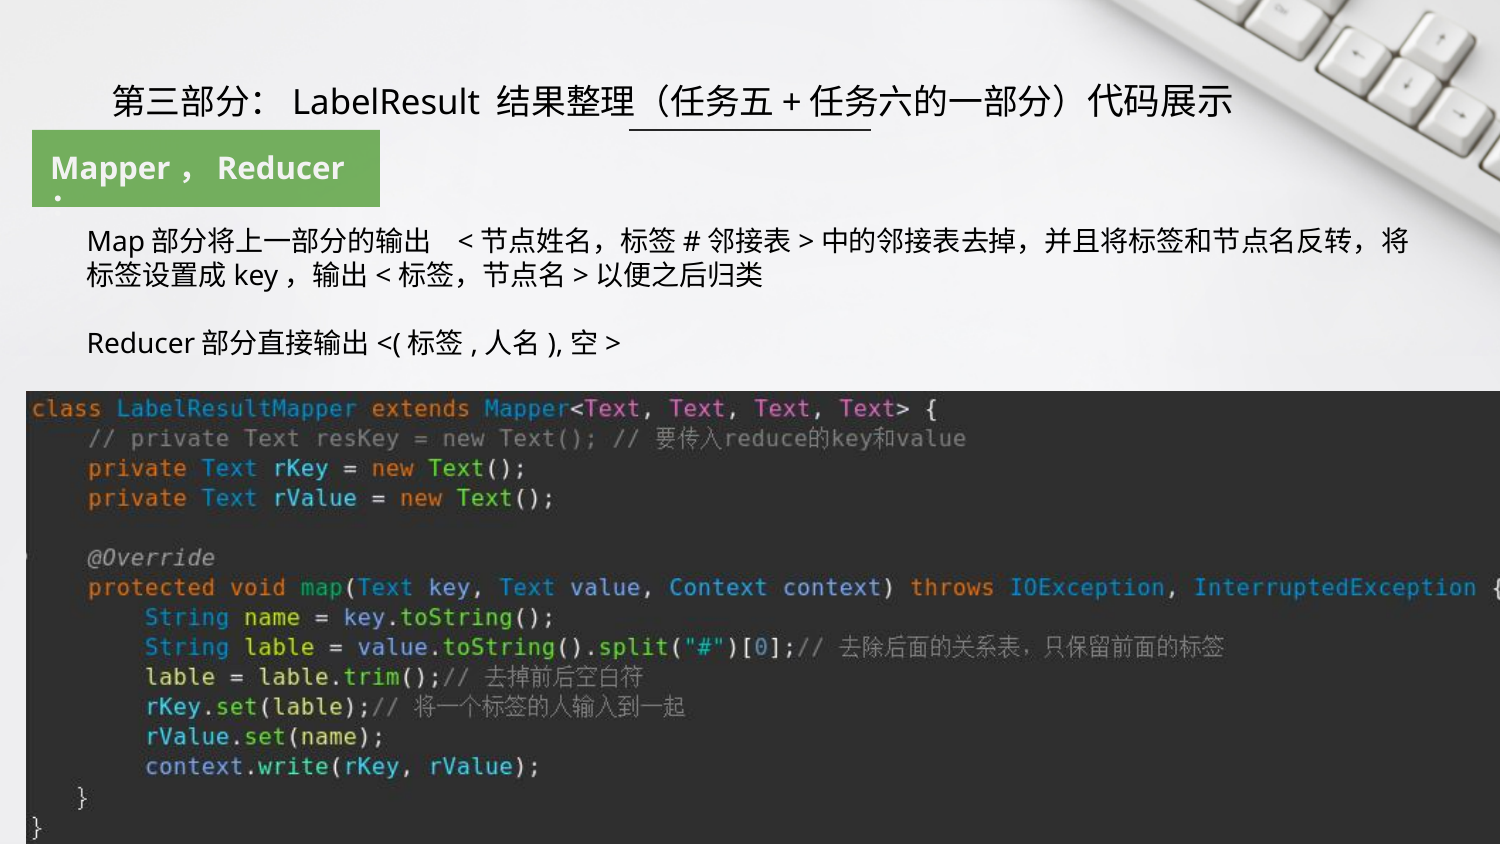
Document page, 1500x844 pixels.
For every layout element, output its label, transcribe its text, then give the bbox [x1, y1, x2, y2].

picture [0, 0, 1500, 844]
text_box [31, 129, 381, 208]
text_box Map部分将上一部分的输出 <节点姓名，标签#邻接表>中的邻接表去掉，并且将标签和节点名反转，将标签设置成key，输出<标签，节点名>以便之后归类 Reducer部分直接输出<(标签,人名),空> [71, 216, 1424, 391]
text_box Mapper，Reducer： [35, 140, 374, 231]
list 第三部分：LabelResult 结果整理（任务五+任务六的一部分）代码展示 [96, 66, 1326, 141]
